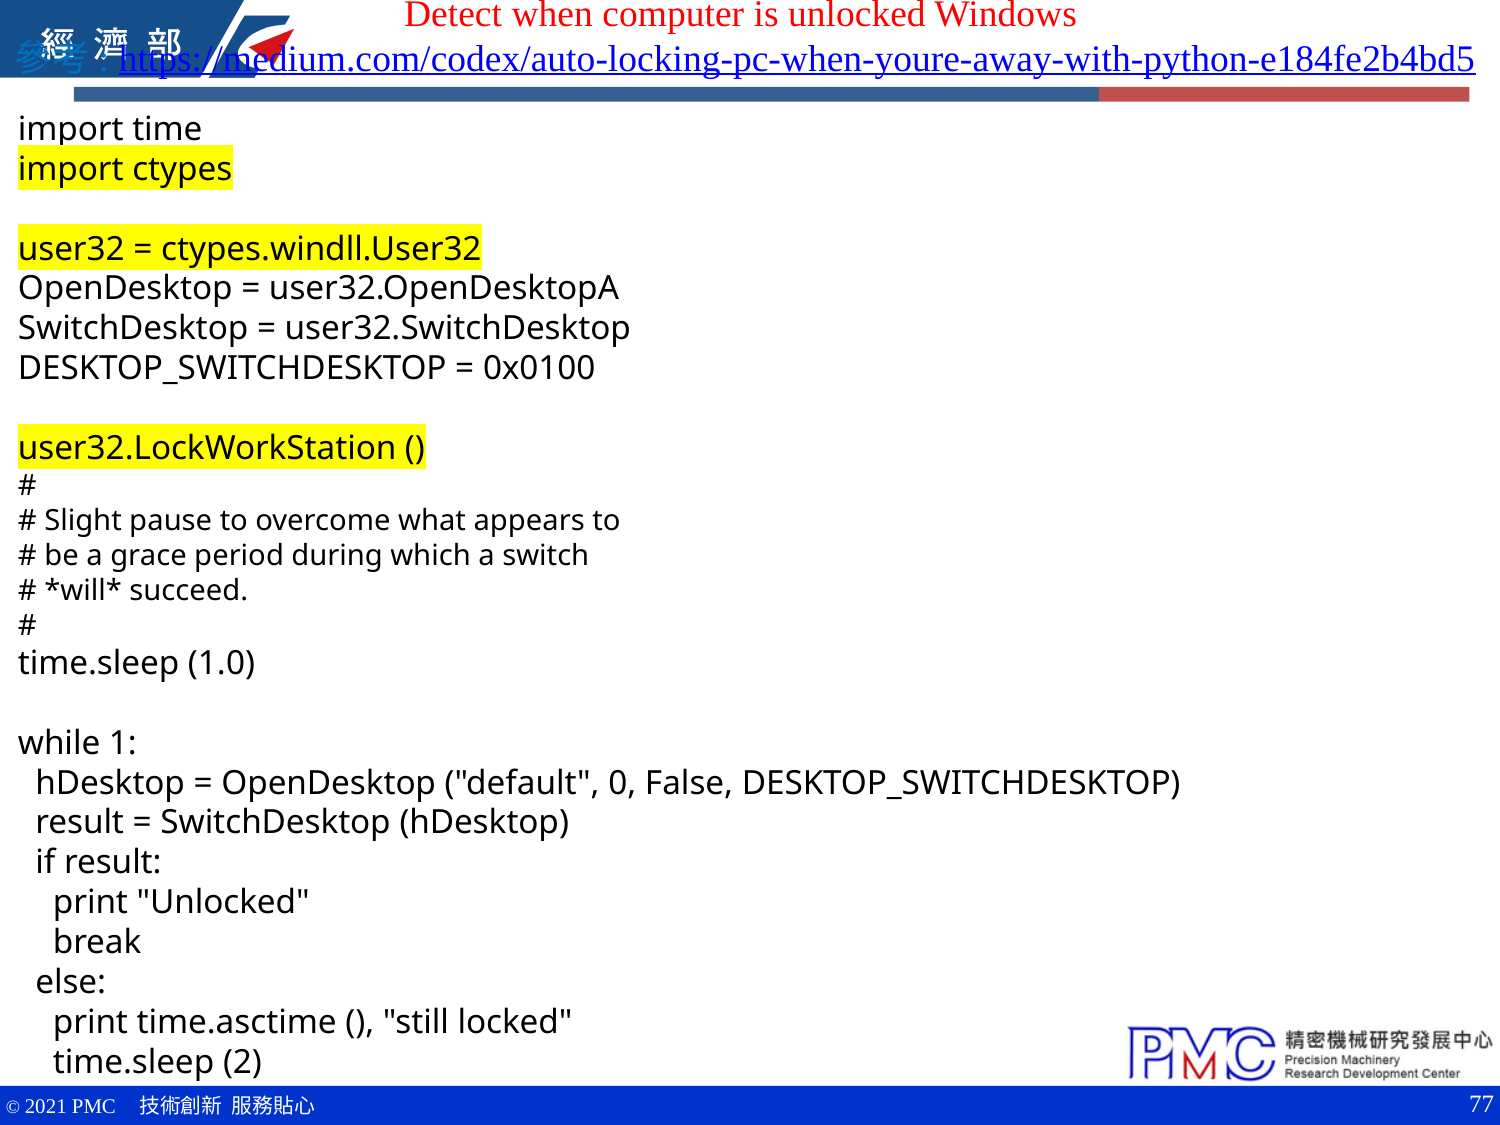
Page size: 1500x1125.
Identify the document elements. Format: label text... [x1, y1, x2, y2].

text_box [73, 86, 1470, 102]
text_box Detect when computer is unlocked Windows 參考: https://medium.com/codex/auto-locking-pc-when-youre-away-with-python-e184fe2b4bd5 [0, 0, 1500, 132]
text_box import time import ctypes user32 = ctypes.windll.User32 OpenDesktop = user32.OpenDesktopA SwitchDesktop = user32.SwitchDesktop DESKTOP_SWITCHDESKTOP = 0x0100 user32.LockWorkStation () # # Slight pause to overcome what appears to # be a grace period during which a switch # *will* succeed. # time.sleep (1.0) while 1: hDesktop = OpenDesktop ("default", 0, False, DESKTOP_SWITCHDESKTOP) result = SwitchDesktop (hDesktop) if result: print "Unlocked" break else: print time.asctime (), "still locked" time.sleep (2) [3, 132, 1500, 1125]
